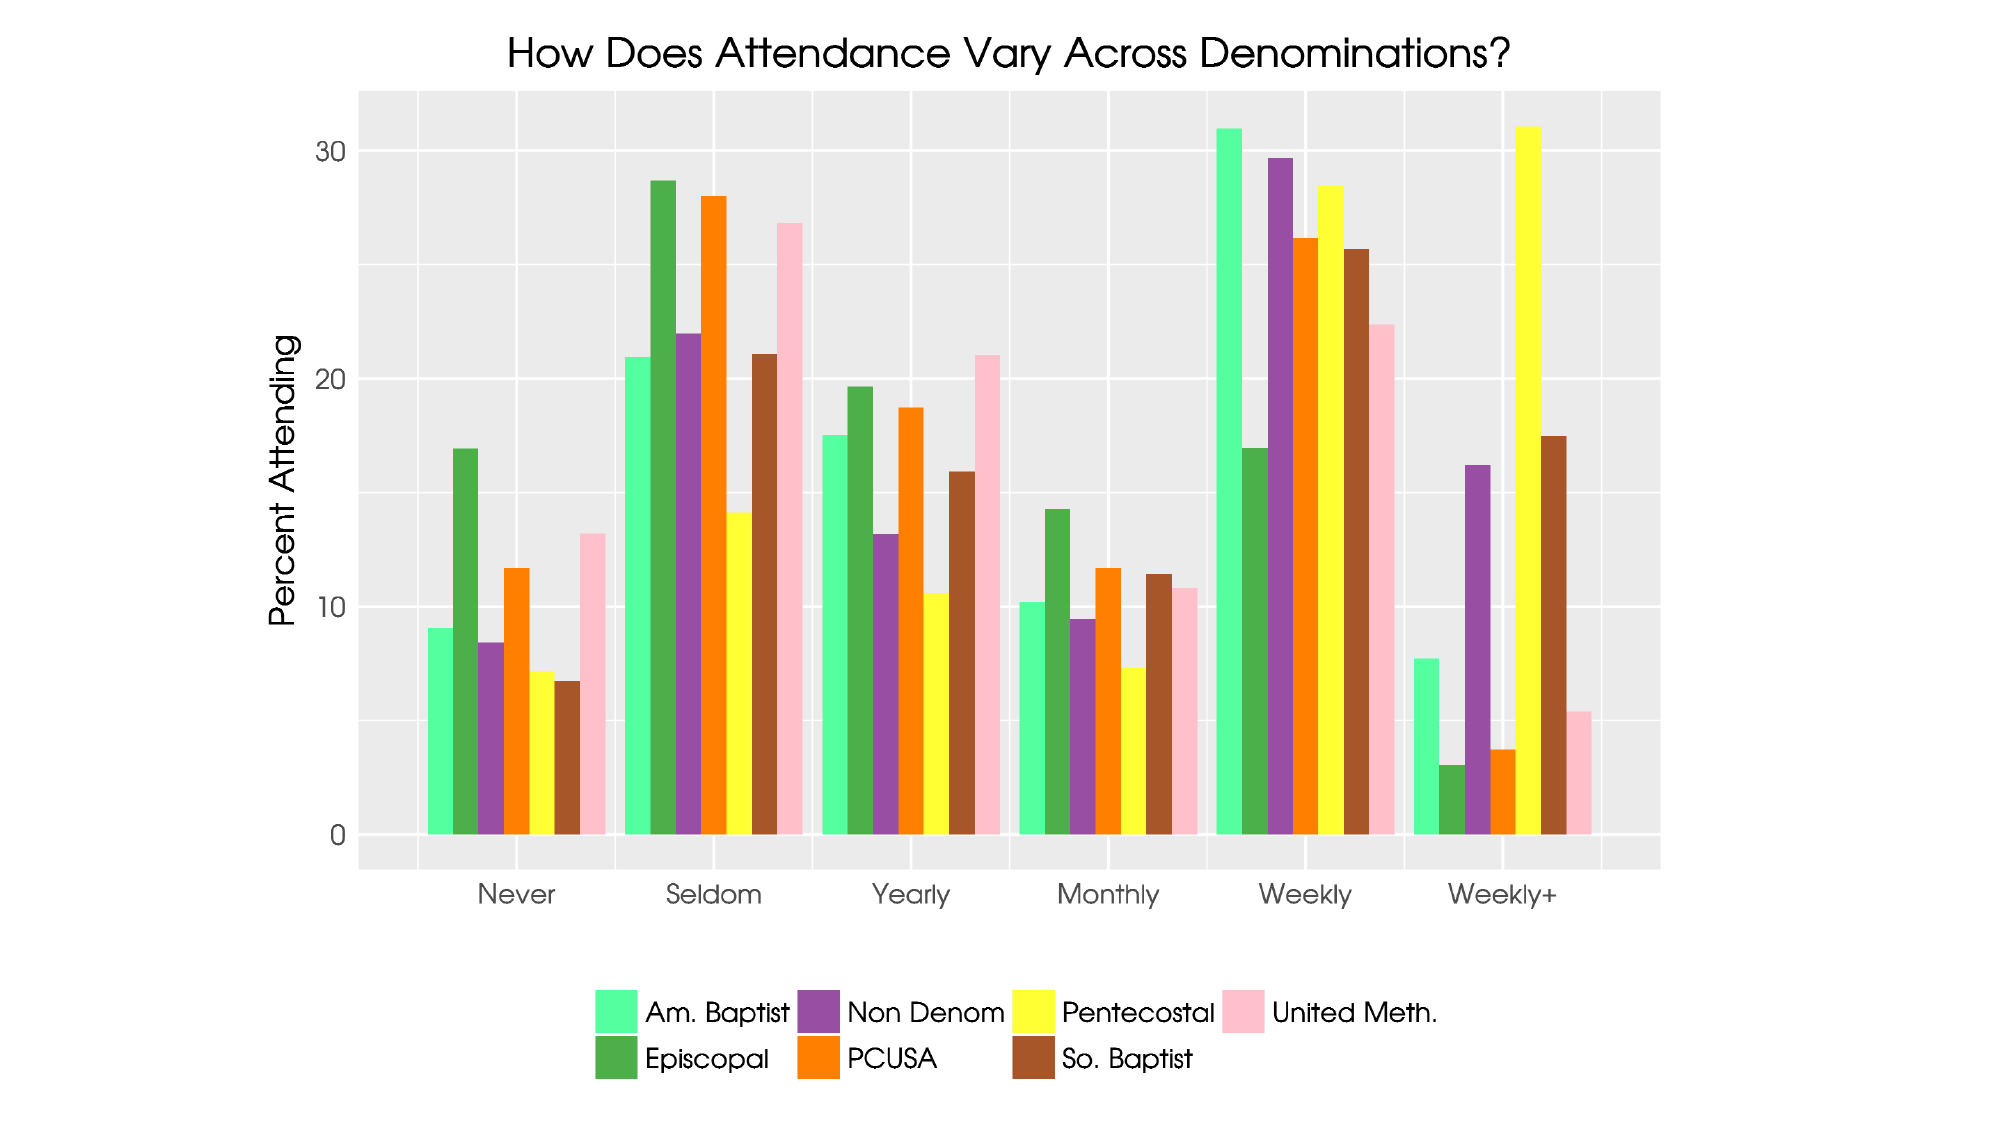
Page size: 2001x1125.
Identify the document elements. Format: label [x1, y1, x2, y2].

list [254, 22, 1675, 1111]
